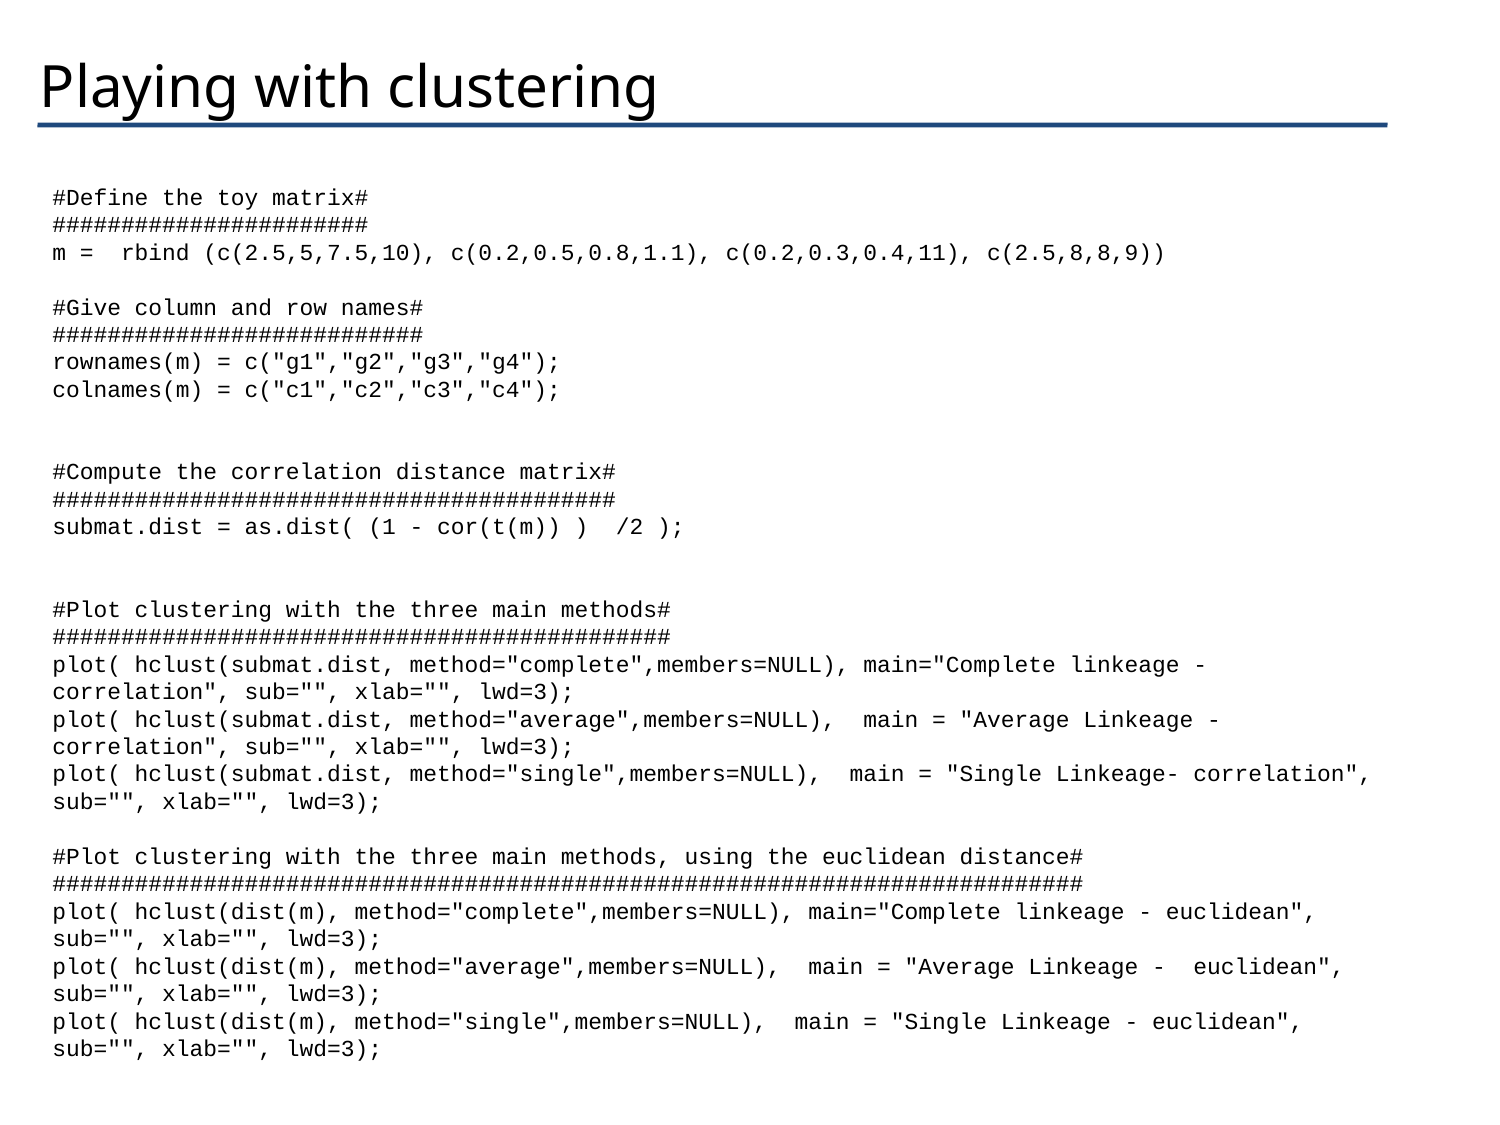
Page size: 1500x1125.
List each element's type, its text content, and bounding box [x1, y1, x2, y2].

title Playing with clustering [24, 37, 1375, 130]
text_box #Define the toy matrix# ####################### m = rbind (c(2.5,5,7.5,10), c(0.2,0.5,0.8,1.1), c(0.2,0.3,0.4,11), c(2.5,8,8,9)) #Give column and row names# ########################### rownames(m) = c("g1","g2","g3","g4"); colnames(m) = c("c1","c2","c3","c4"); #Compute the correlation distance matrix# ######################################### submat.dist = as.dist( (1 - cor(t(m)) ) /2 ); #Plot clustering with the three main methods# ############################################# plot( hclust(submat.dist, method="complete",members=NULL), main="Complete linkeage - correlation", sub="", xlab="", lwd=3); plot( hclust(submat.dist, method="average",members=NULL), main = "Average Linkeage - correlation", sub="", xlab="", lwd=3); plot( hclust(submat.dist, method="single",members=NULL), main = "Single Linkeage- correlation", sub="", xlab="", lwd=3); #Plot clustering with the three main methods, using the euclidean distance# ########################################################################### plot( hclust(dist(m), method="complete",members=NULL), main="Complete linkeage - euclidean", sub="", xlab="", lwd=3); plot( hclust(dist(m), method="average",members=NULL), main = "Average Linkeage - euclidean", sub="", xlab="", lwd=3); plot( hclust(dist(m), method="single",members=NULL), main = "Single Linkeage - euclidean", sub="", xlab="", lwd=3); [37, 174, 1400, 1096]
